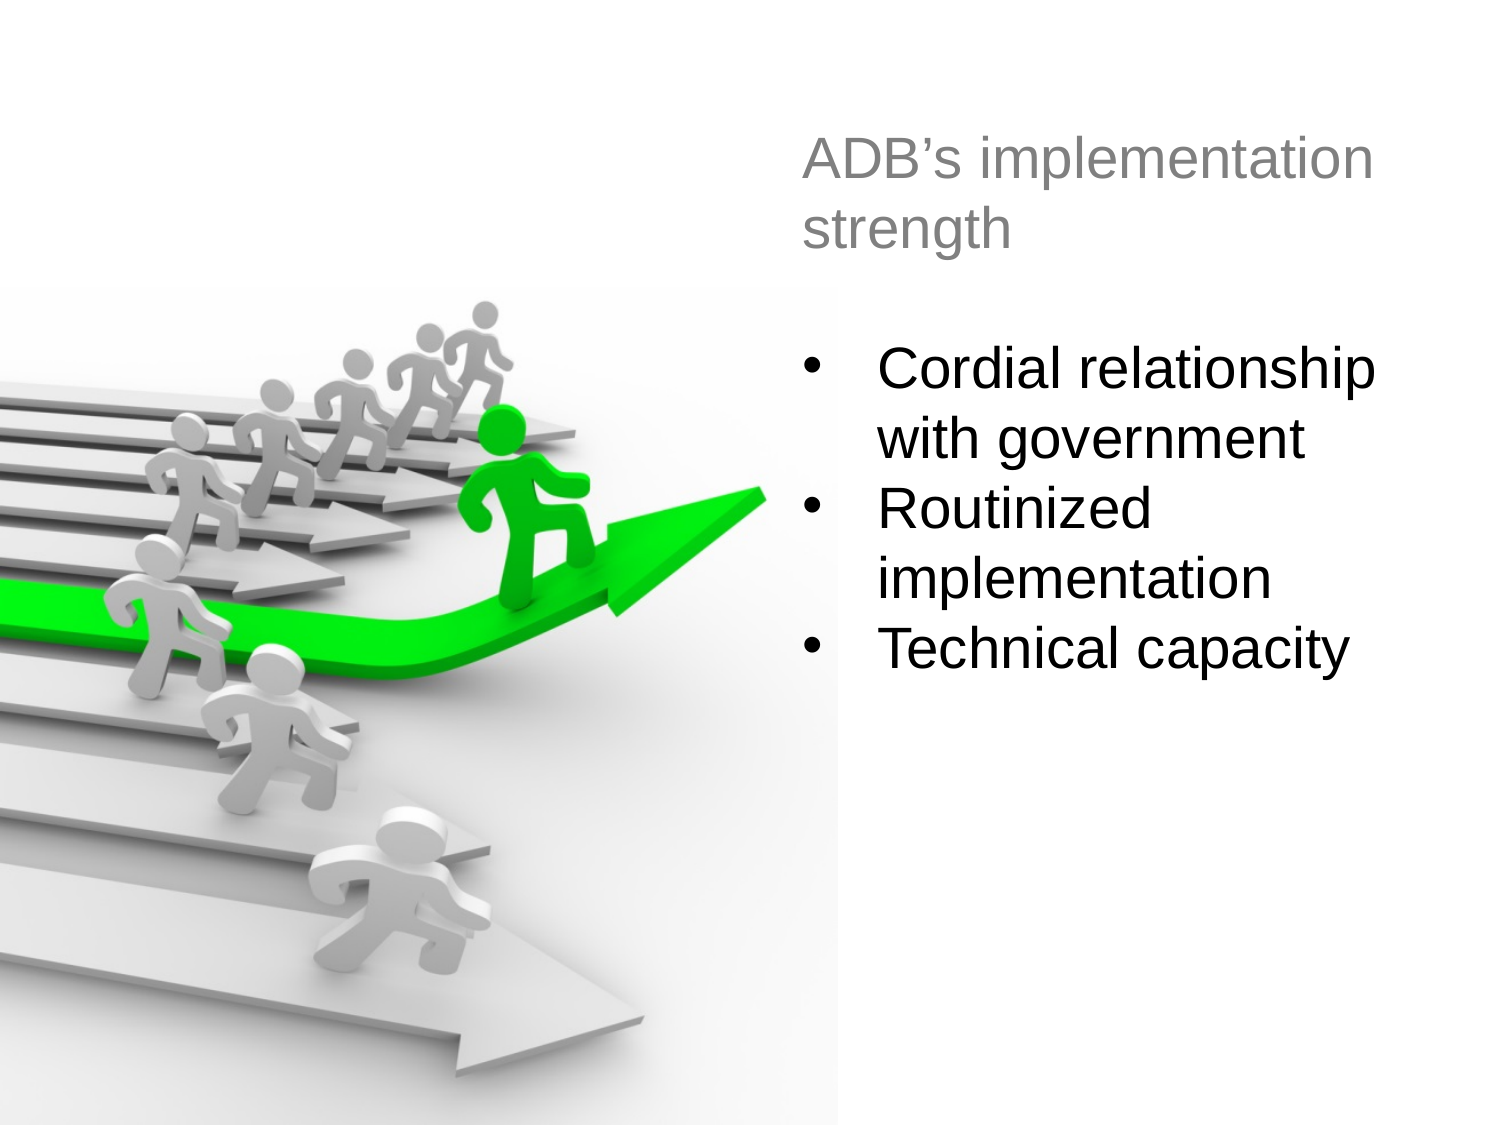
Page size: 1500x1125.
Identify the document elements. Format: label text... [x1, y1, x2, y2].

text_box ADB’s implementation strength Cordial relationship with government Routinized implementation Technical capacity [787, 112, 1463, 687]
picture [0, 287, 838, 1125]
